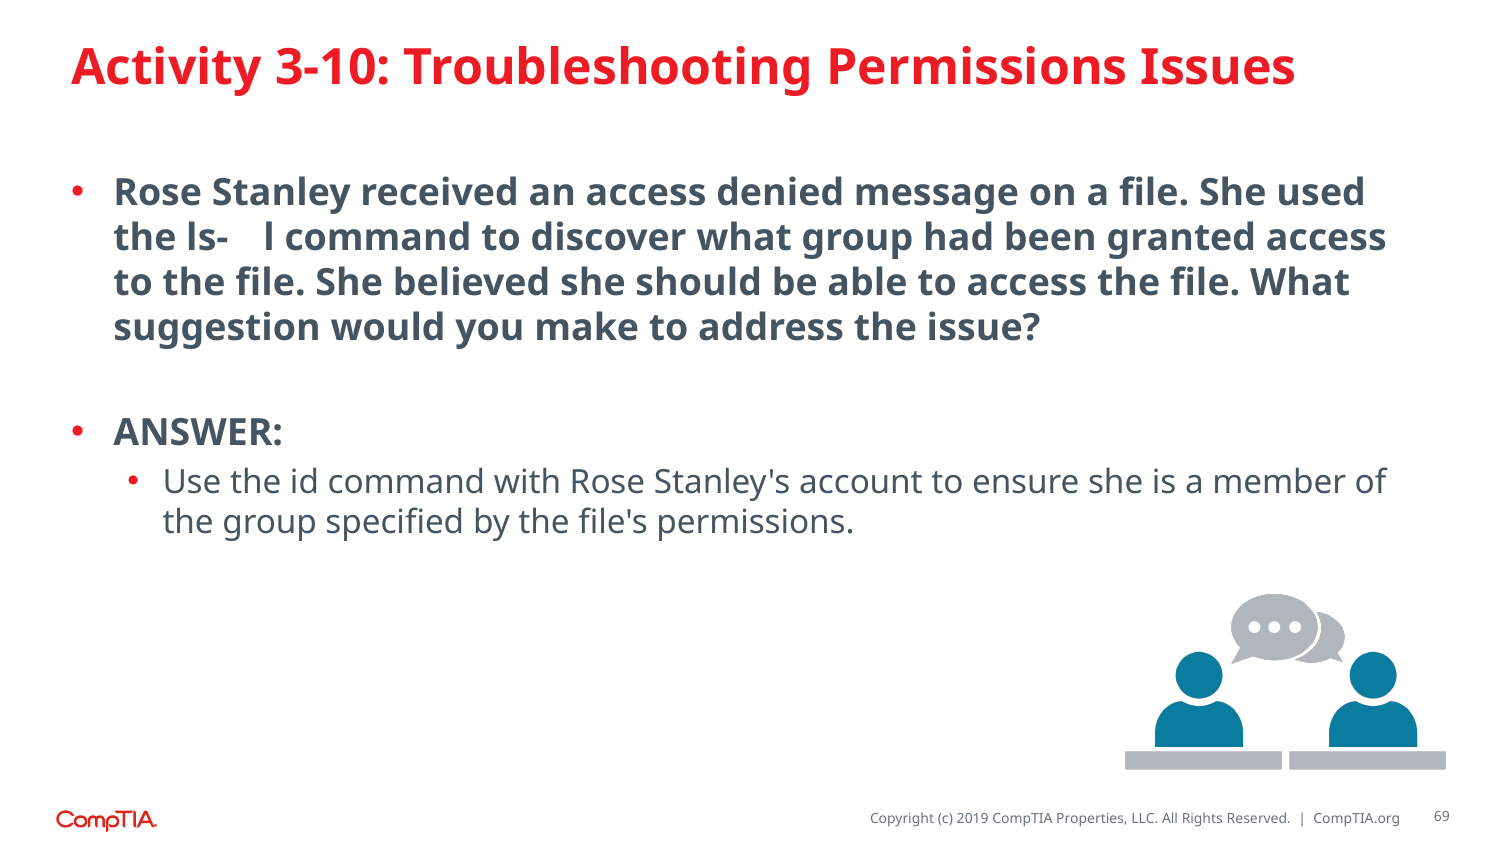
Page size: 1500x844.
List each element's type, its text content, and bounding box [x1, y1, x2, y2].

list Rose Stanley received an access denied message on a file. She used the ls- l command to discover what group had been granted access to the file. She believed she should be able to access the file. What suggestion would you make to address the issue? ANSWER: Use the id command with Rose Stanley's account to ensure she is a member of the group specified by the file's permissions. [56, 160, 1444, 768]
title Activity 3-10: Troubleshooting Permissions Issues [56, 12, 1350, 117]
slide_number 69 [1407, 800, 1450, 835]
picture [1124, 593, 1446, 770]
